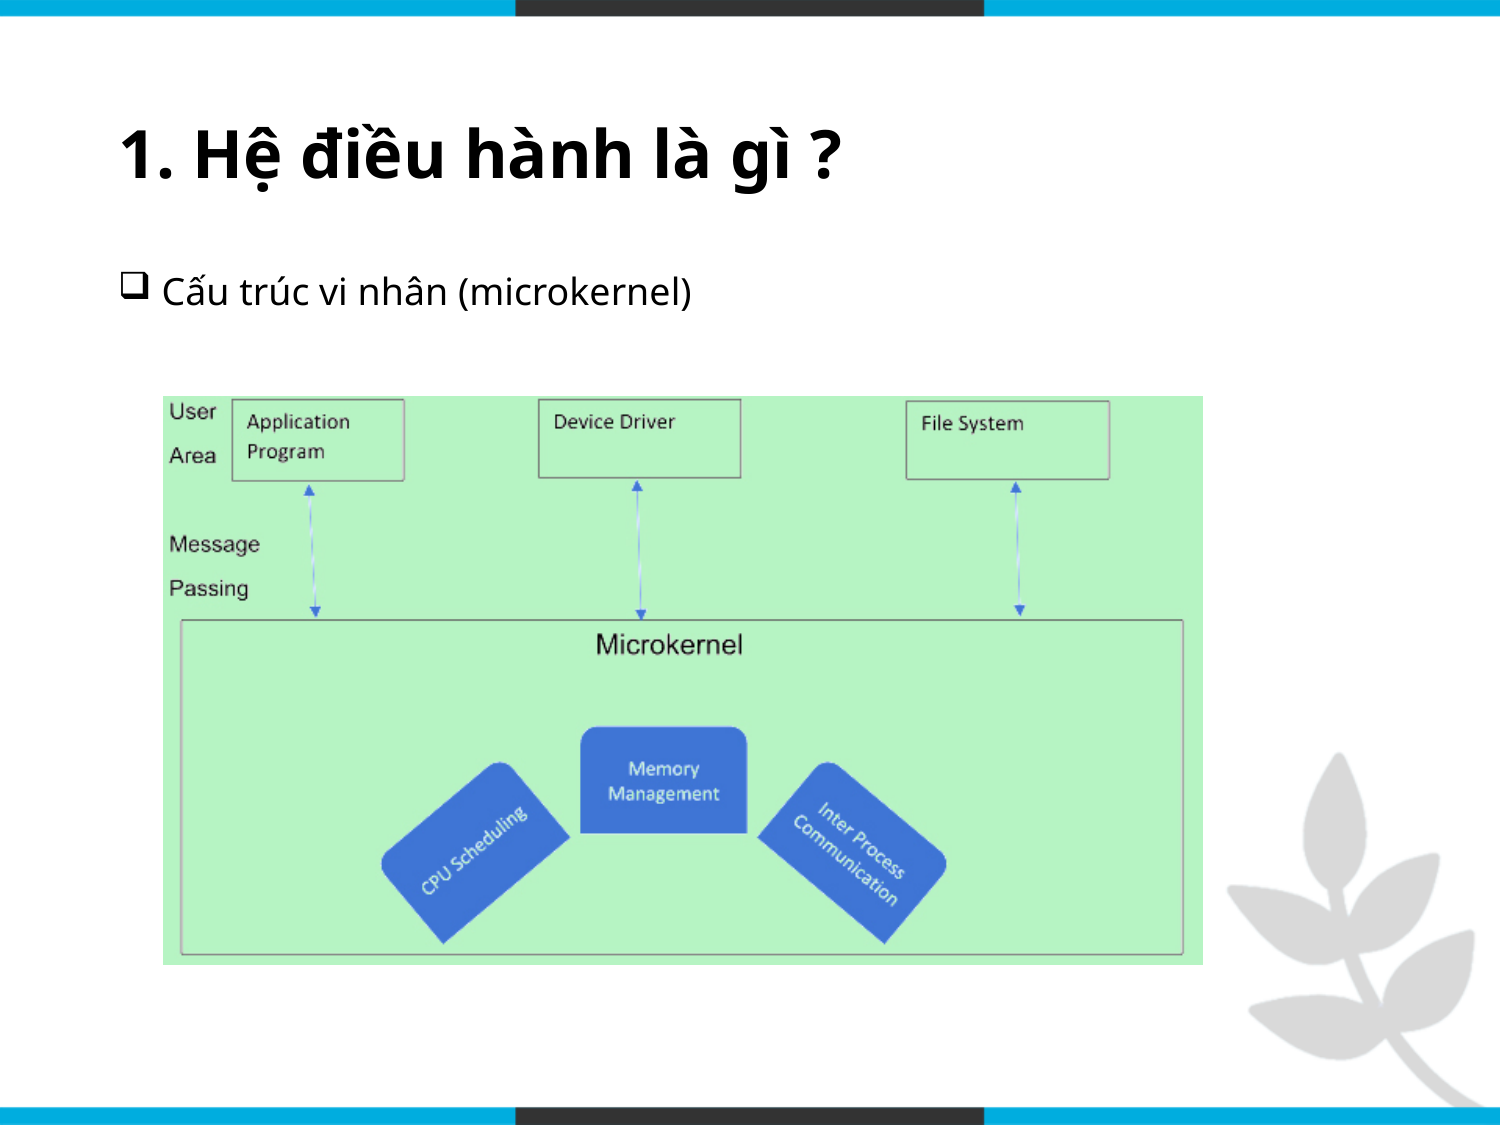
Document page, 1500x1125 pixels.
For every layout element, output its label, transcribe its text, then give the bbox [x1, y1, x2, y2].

list Cấu trúc vi nhân (microkernel) [103, 265, 1397, 980]
title 1. Hệ điều hành là gì ? [103, 48, 1397, 265]
picture [0, 0, 1500, 1125]
